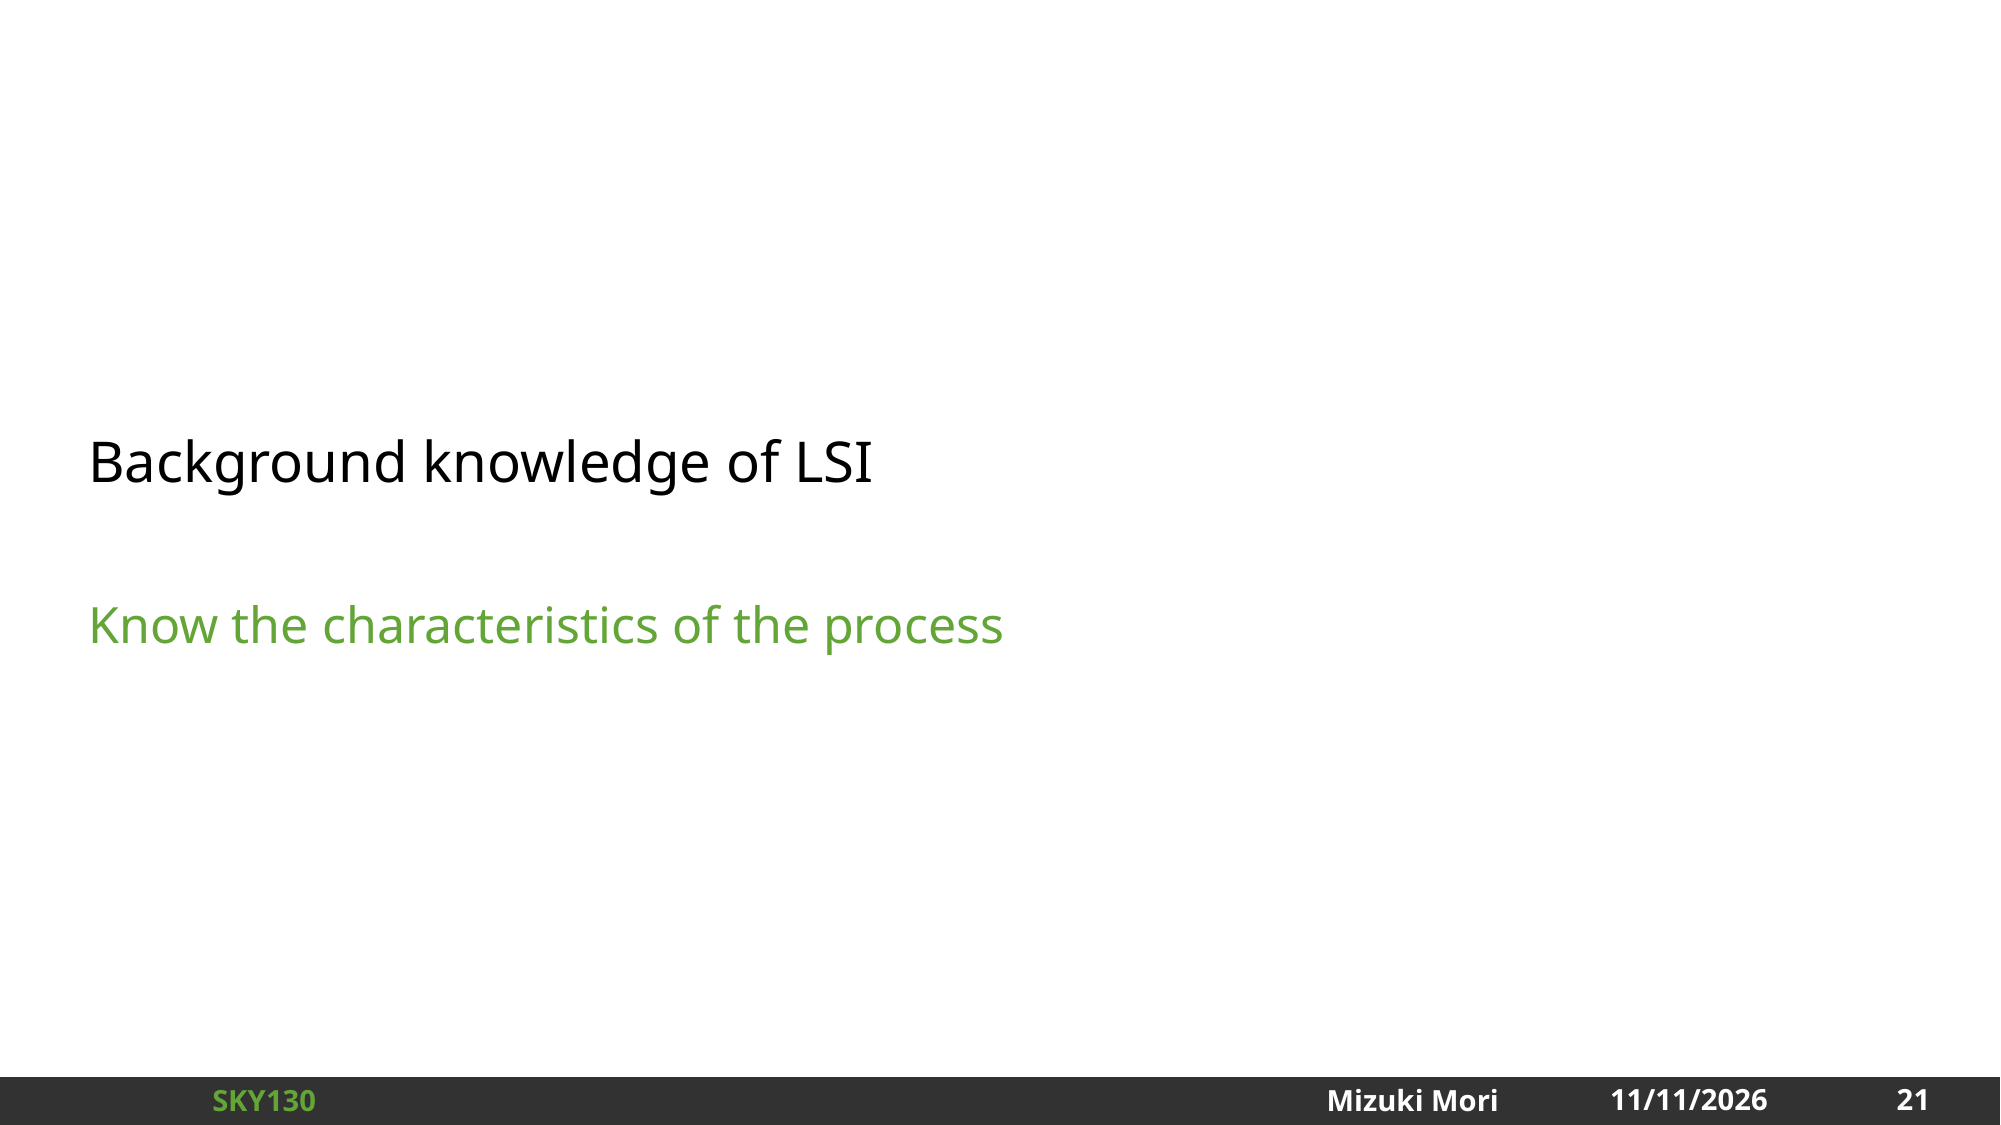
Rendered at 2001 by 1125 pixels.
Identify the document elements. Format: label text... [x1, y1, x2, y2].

title Background knowledge of LSI [73, 418, 1702, 569]
picture [0, 1077, 1550, 1125]
list Know the characteristics of the process [73, 586, 1702, 728]
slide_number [1550, 1077, 1826, 1125]
slide_number 21 [1826, 1077, 2000, 1125]
